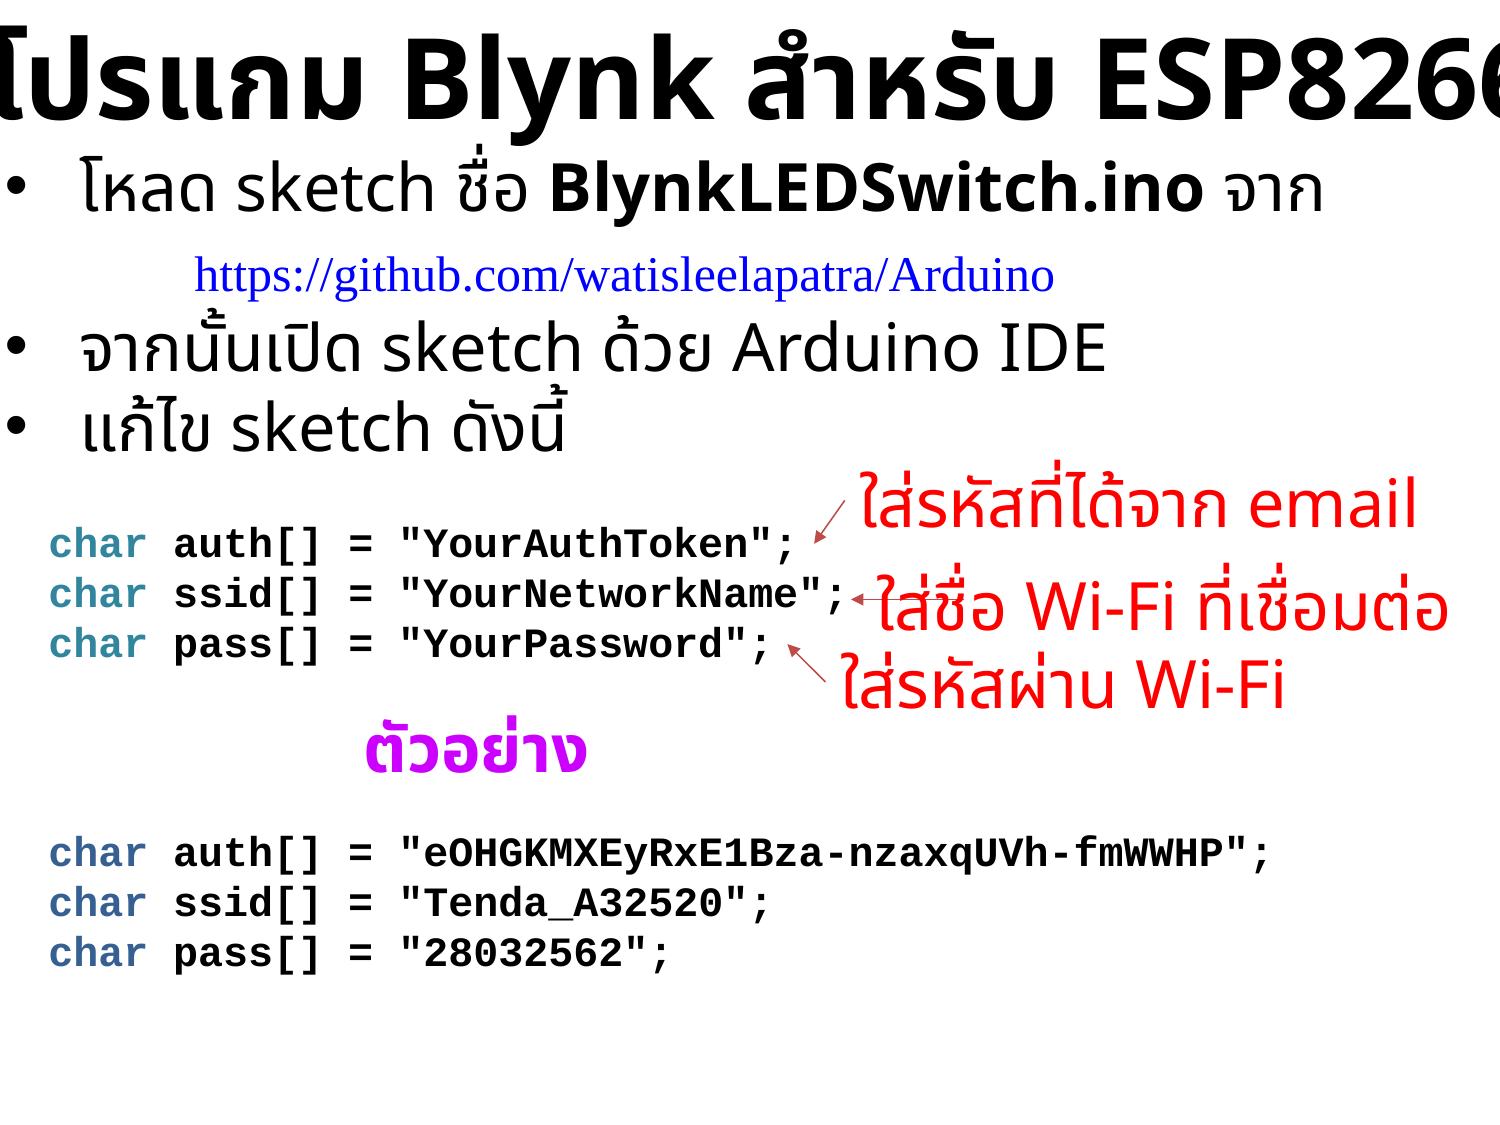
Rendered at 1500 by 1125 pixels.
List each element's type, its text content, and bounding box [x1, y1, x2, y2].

text_box char auth[] = "eOHGKMXEyRxE1Bza-nzaxqUVh-fmWWHP"; char ssid[] = "Tenda_A32520"; char pass[] = "28032562"; [33, 817, 1398, 983]
text_box โหลด sketch ชื่อ BlynkLEDSwitch.ino จาก https://github.com/watisleelapatra/Arduino จากนั้นเปิด sketch ด้วย Arduino IDE แก้ไข sketch ดังนี้ [0, 137, 1341, 472]
text_box ตัวอย่าง [348, 698, 605, 793]
text_box char auth[] = "YourAuthToken"; char ssid[] = "YourNetworkName"; char pass[] = "YourPassword"; [33, 508, 1021, 674]
text_box ใส่รหัสผ่าน Wi-Fi [825, 634, 1303, 730]
text_box ใส่ชื่อ Wi-Fi ที่เชื่อมต่อ [861, 556, 1467, 652]
text_box โปรแกม Blynk สำหรับ ESP8266 [0, 0, 1500, 150]
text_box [787, 643, 897, 683]
text_box ใส่รหัสที่ได้จาก email [844, 453, 1435, 548]
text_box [813, 500, 931, 545]
